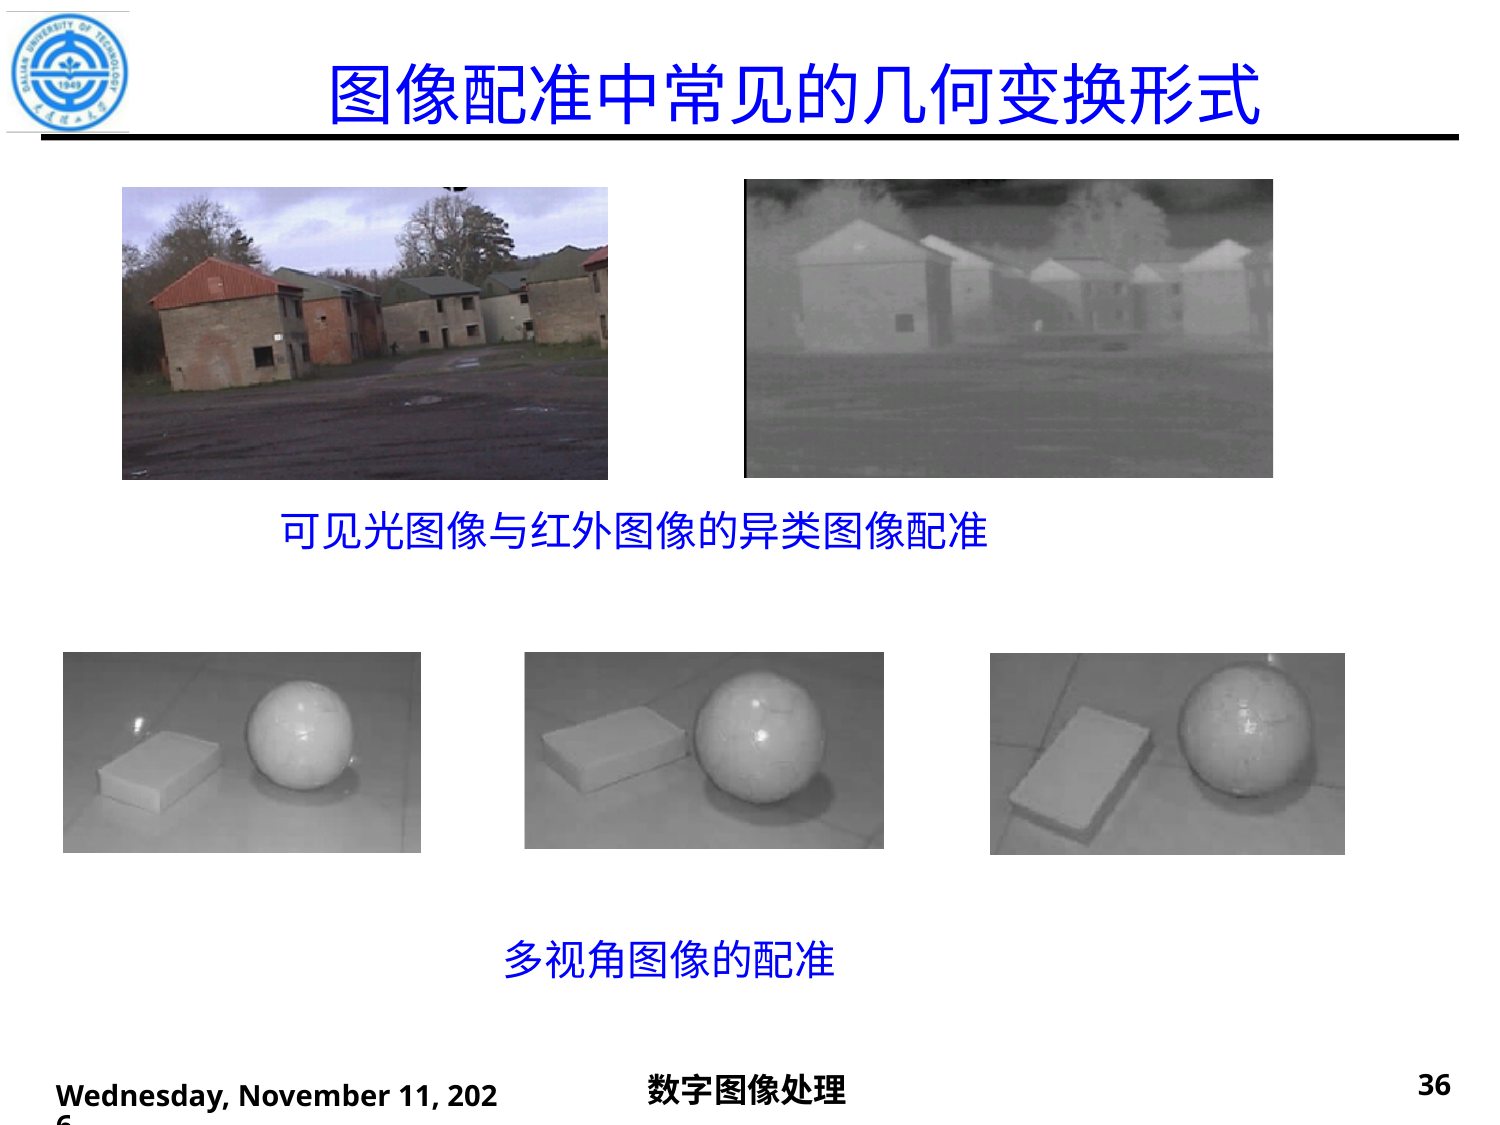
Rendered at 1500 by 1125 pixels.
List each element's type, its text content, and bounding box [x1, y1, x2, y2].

text_box 图像配准中常见的几何变换形式 [312, 45, 1302, 141]
text_box 可见光图像与红外图像的异类图像配准 [264, 497, 1151, 563]
picture [743, 179, 1274, 478]
text_box 多视角图像的配准 [487, 926, 918, 992]
picture [6, 10, 130, 136]
picture [122, 186, 609, 480]
picture [521, 652, 884, 849]
picture [63, 651, 421, 853]
picture [990, 653, 1345, 855]
